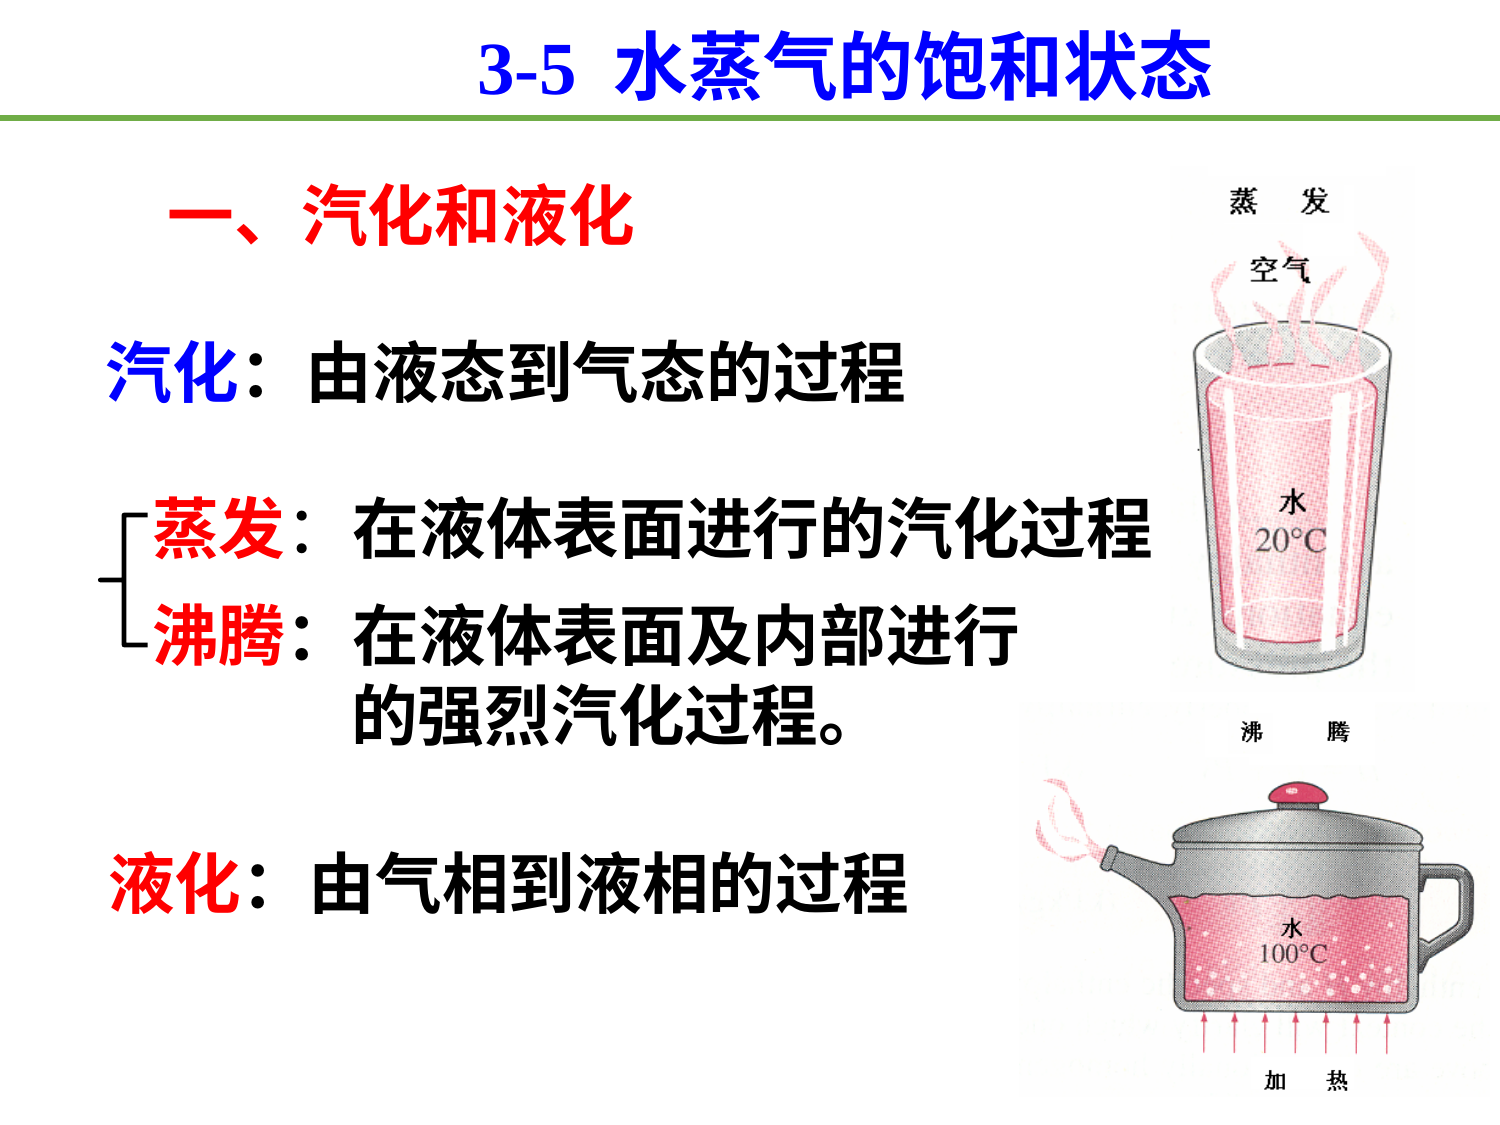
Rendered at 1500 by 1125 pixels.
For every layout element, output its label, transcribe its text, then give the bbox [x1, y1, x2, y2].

text_box 液化：由气相到液相的过程 [93, 834, 925, 929]
text_box [100, 515, 148, 645]
text_box 沸腾：在液体表面及内部进行 的强烈汽化过程。 [137, 585, 1077, 761]
text_box 蒸发：在液体表面进行的汽化过程 [137, 479, 1151, 575]
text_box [1151, 166, 1447, 692]
text_box 一、汽化和液化 [152, 166, 650, 262]
text_box 3-5 水蒸气的饱和状态 [462, 12, 1488, 118]
text_box 汽化：由液态到气态的过程 [90, 323, 922, 418]
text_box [1019, 702, 1490, 1097]
